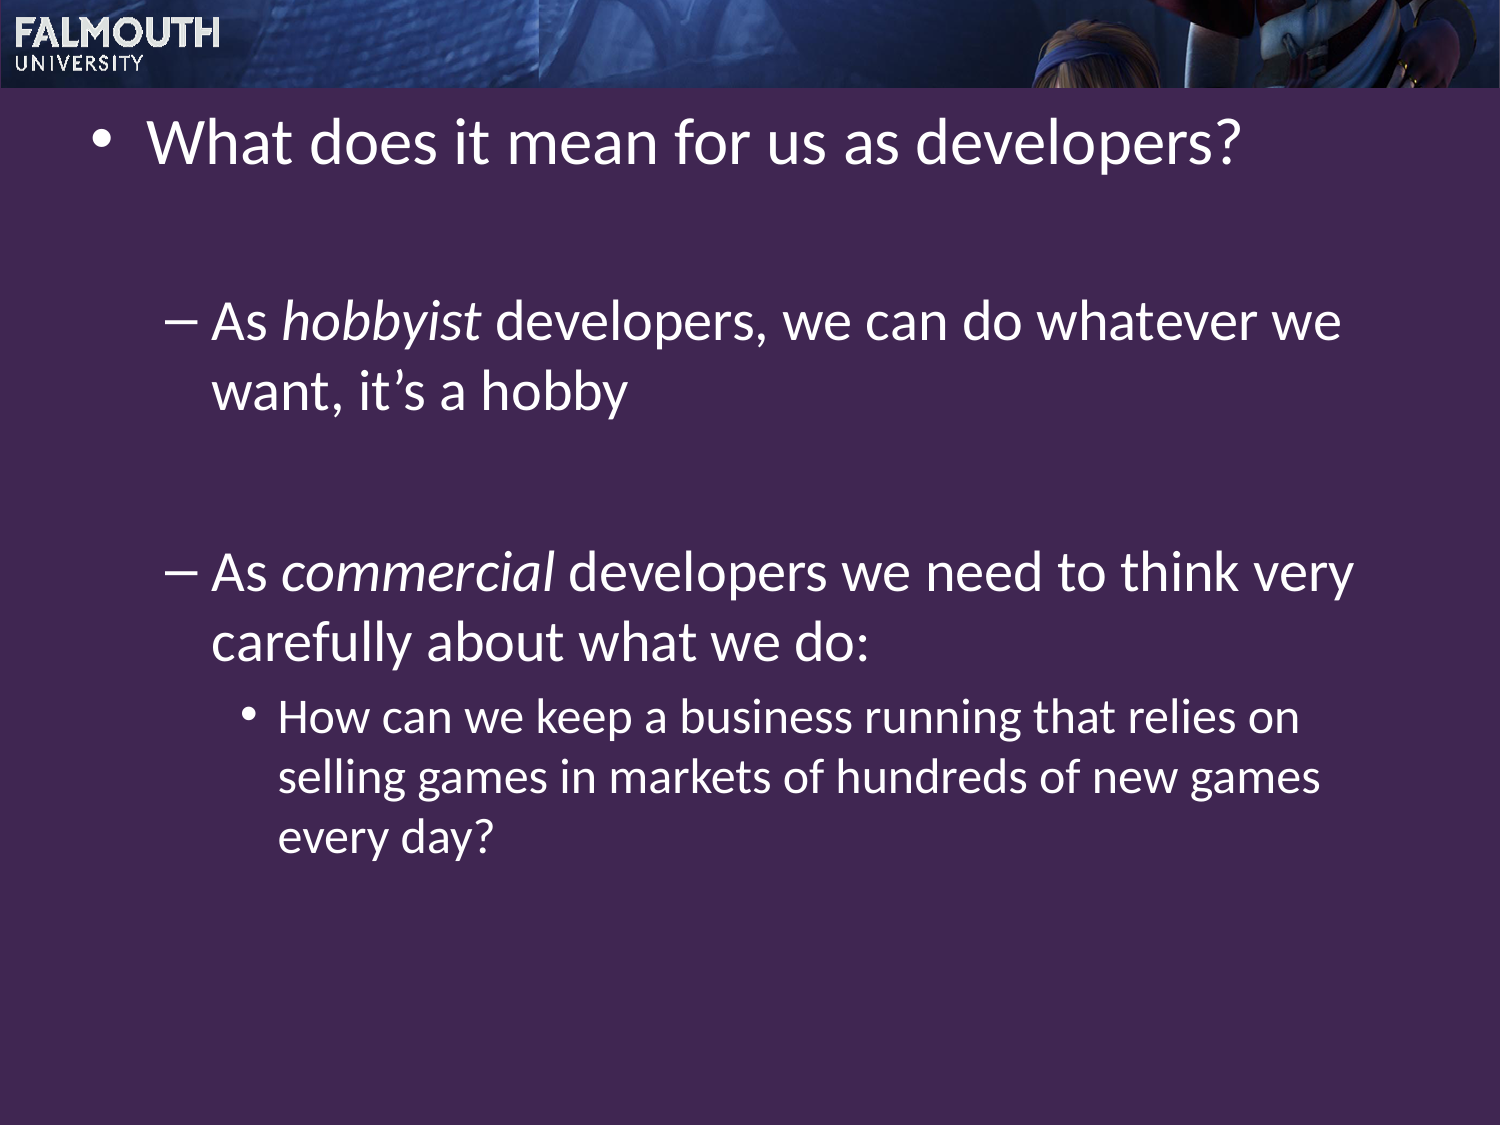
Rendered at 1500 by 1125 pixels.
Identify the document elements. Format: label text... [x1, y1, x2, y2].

picture [0, 0, 1500, 90]
list What does it mean for us as developers? As hobbyist developers, we can do whatever we want, it’s a hobby As commercial developers we need to think very carefully about what we do: How can we keep a business running that relies on selling games in markets of hundreds of new games every day? [75, 90, 1425, 1071]
